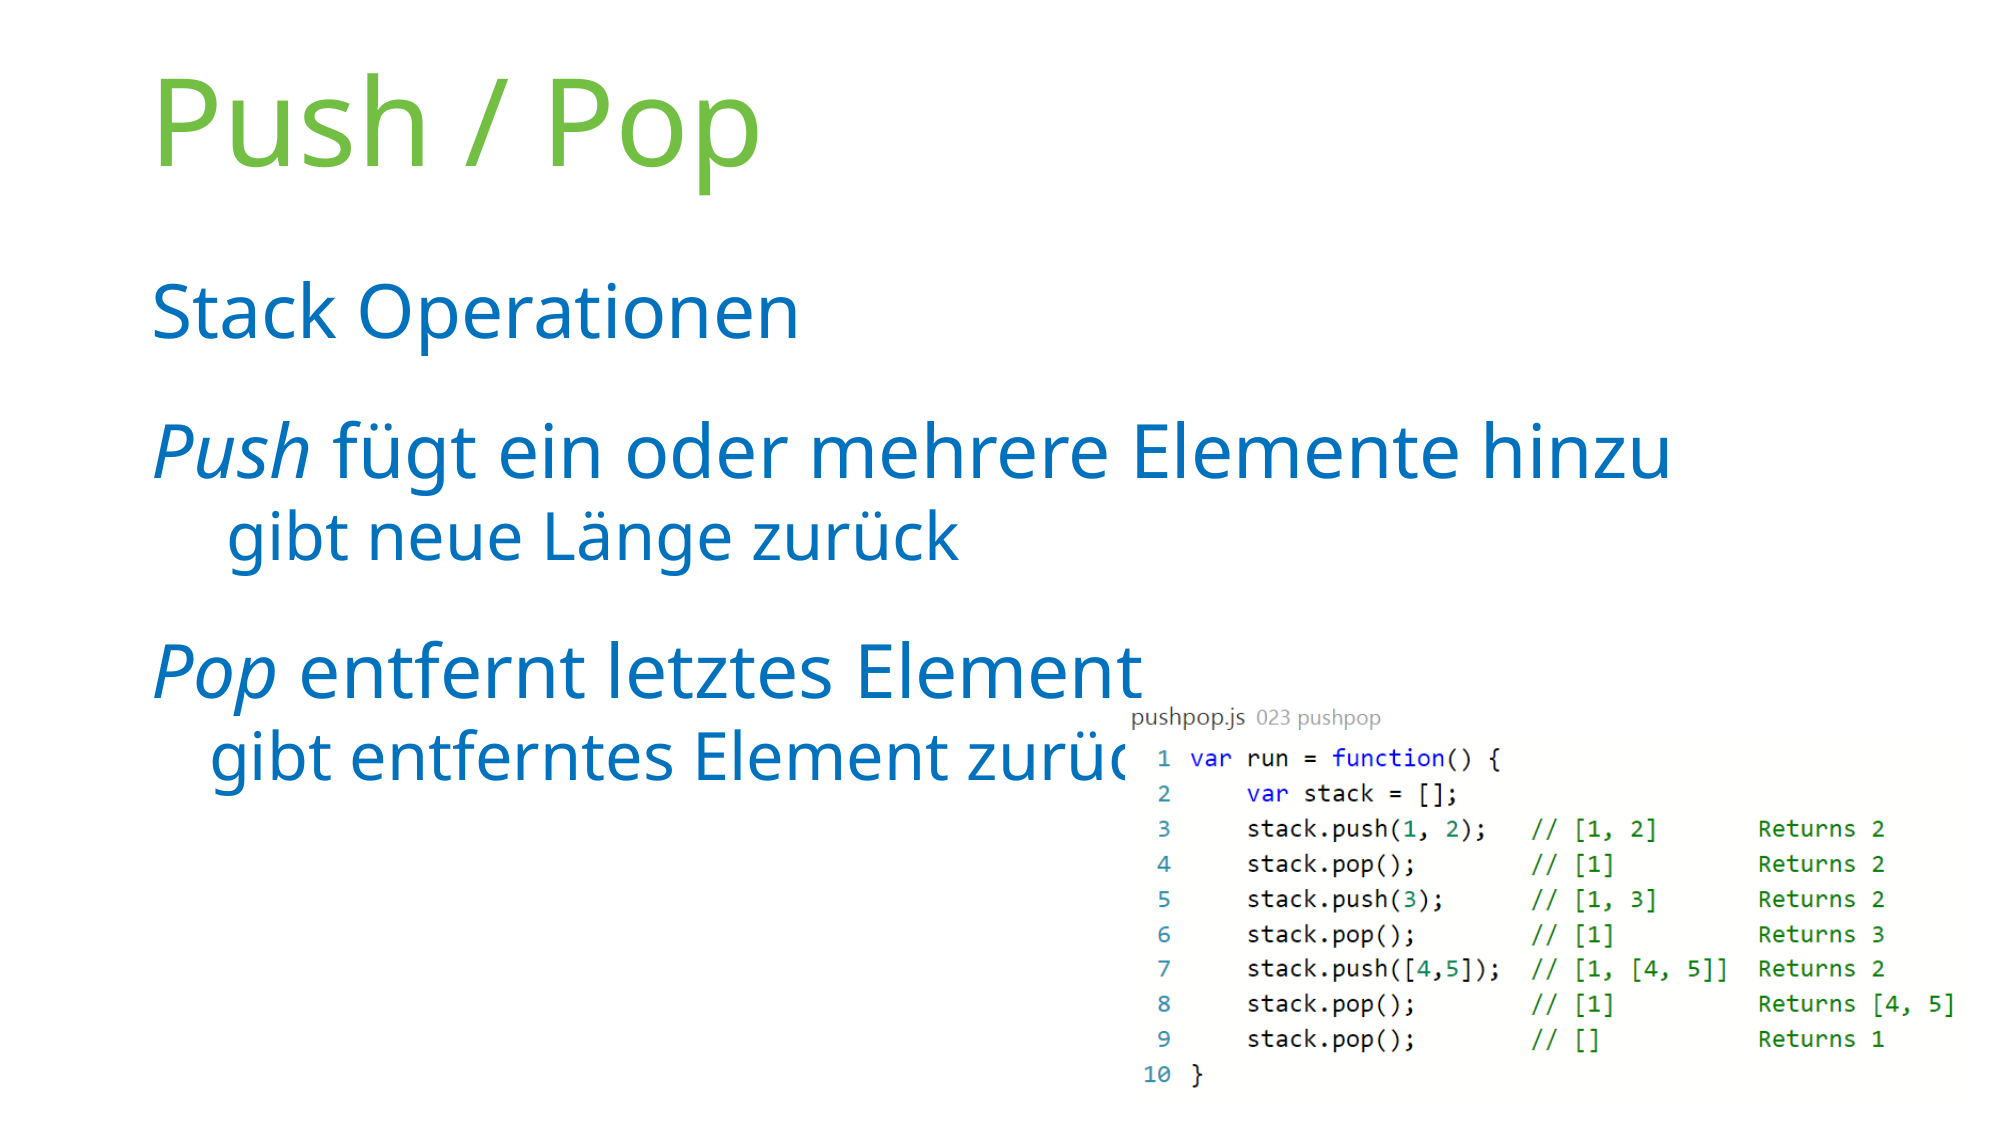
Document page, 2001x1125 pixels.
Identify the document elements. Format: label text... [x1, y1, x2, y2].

picture [1125, 698, 1965, 1095]
title Push / Pop [149, 42, 1945, 192]
list Stack Operationen Push fügt ein oder mehrere Elemente hinzu gibt neue Länge zurück Pop entfernt letztes Element gibt entferntes Element zurück [149, 263, 1945, 1125]
